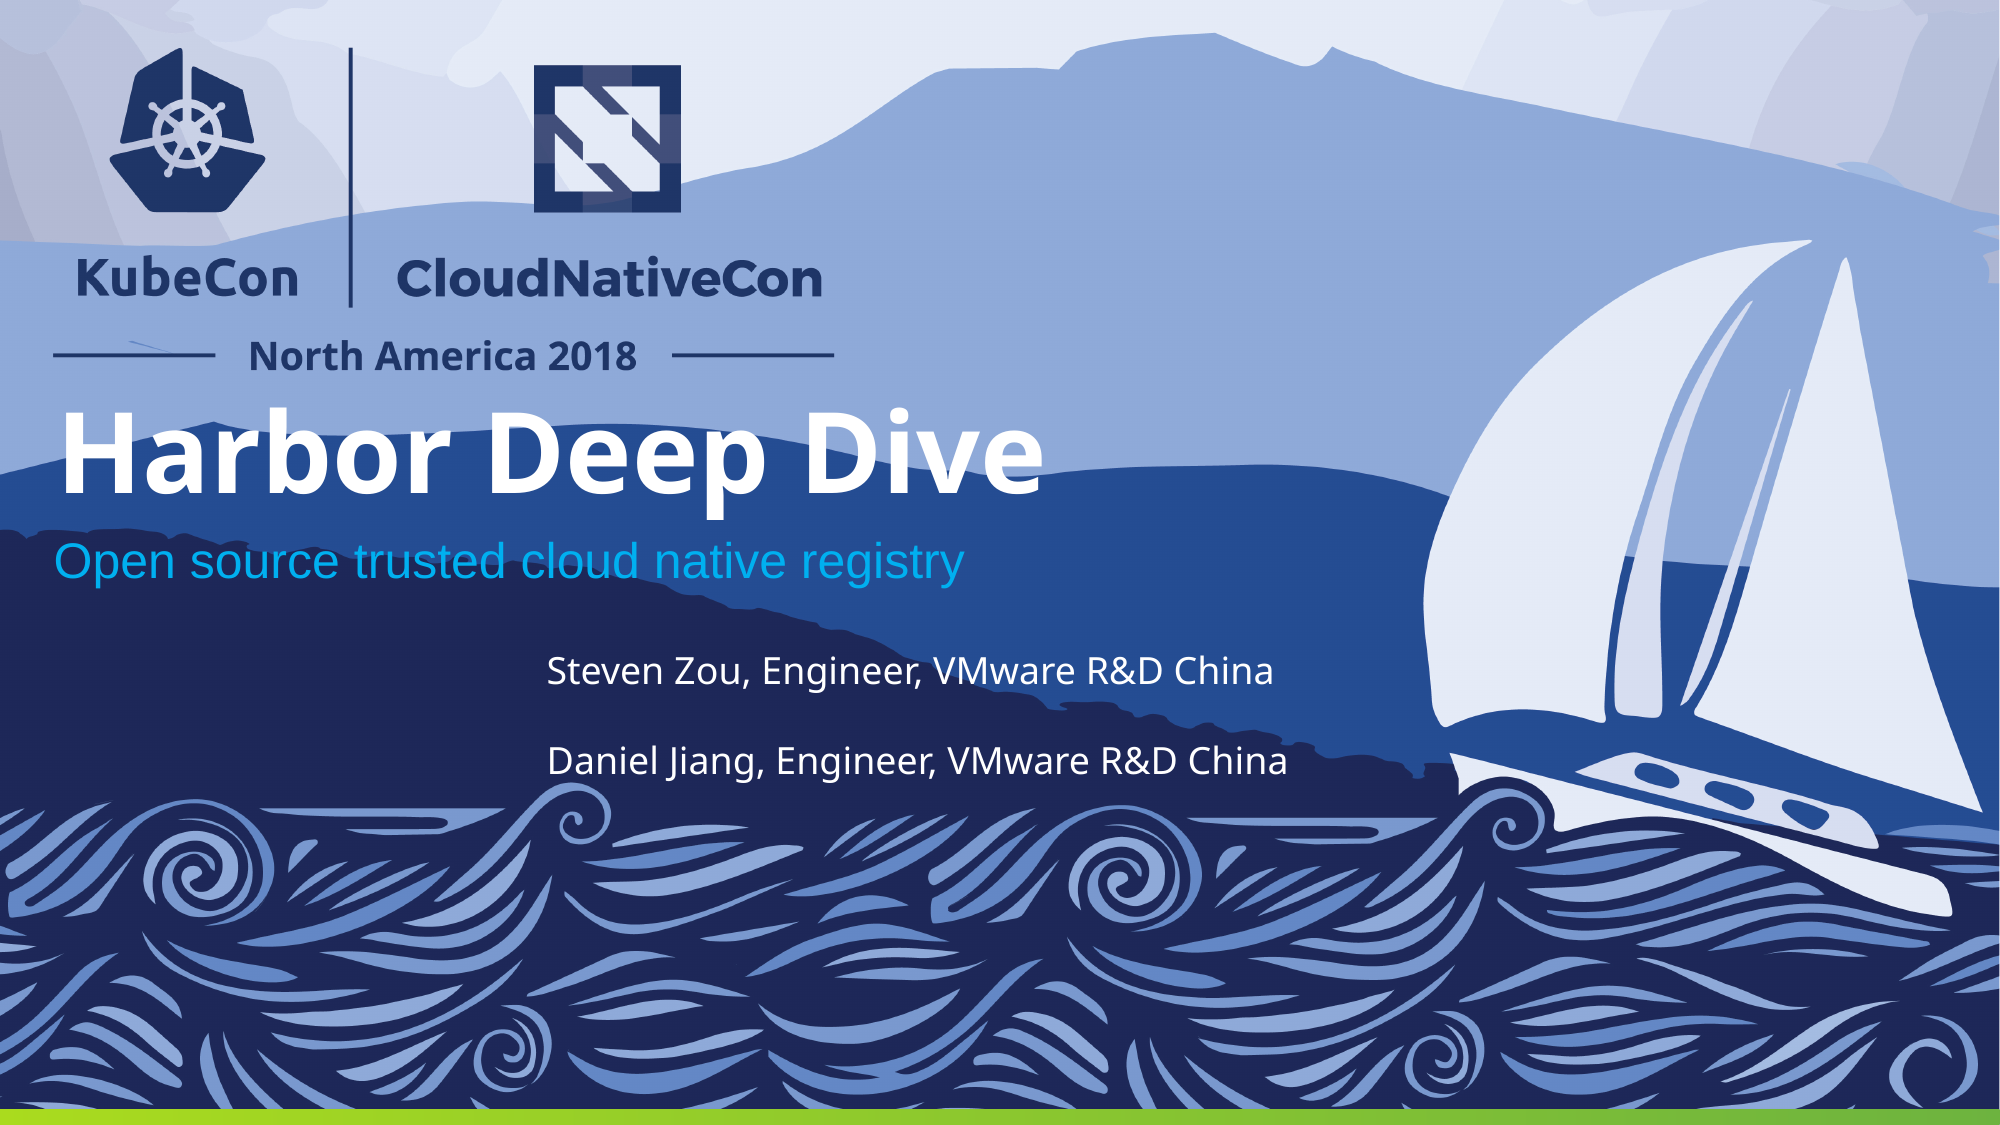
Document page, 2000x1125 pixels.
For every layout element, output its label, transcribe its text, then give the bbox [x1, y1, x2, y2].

title Harbor Deep Dive [56, 312, 1198, 518]
text_box Steven Zou, Engineer, VMware R&D China Daniel Jiang, Engineer, VMware R&D China [531, 639, 1305, 789]
picture [0, 0, 2000, 1125]
